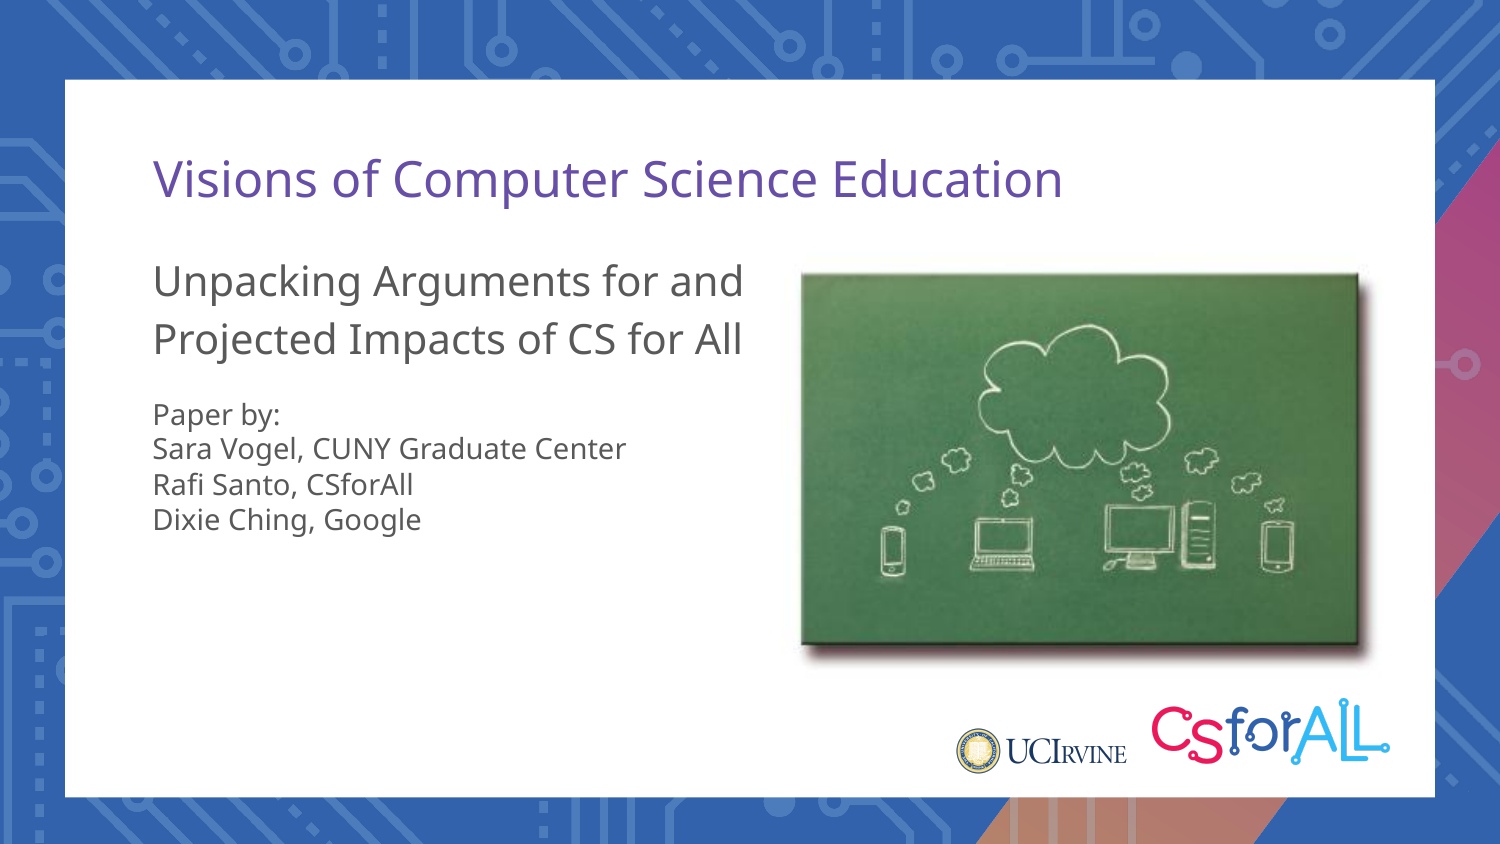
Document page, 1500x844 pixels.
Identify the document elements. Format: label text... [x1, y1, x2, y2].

list Unpacking Arguments for and Projected Impacts of CS for All Paper by: Sara Vogel, CUNY Graduate Center Rafi Santo, CSforAll Dixie Ching, Google [137, 232, 792, 544]
picture [1152, 698, 1390, 765]
title Visions of Computer Science Education [138, 123, 1500, 217]
picture [956, 728, 1127, 774]
picture [780, 252, 1385, 680]
